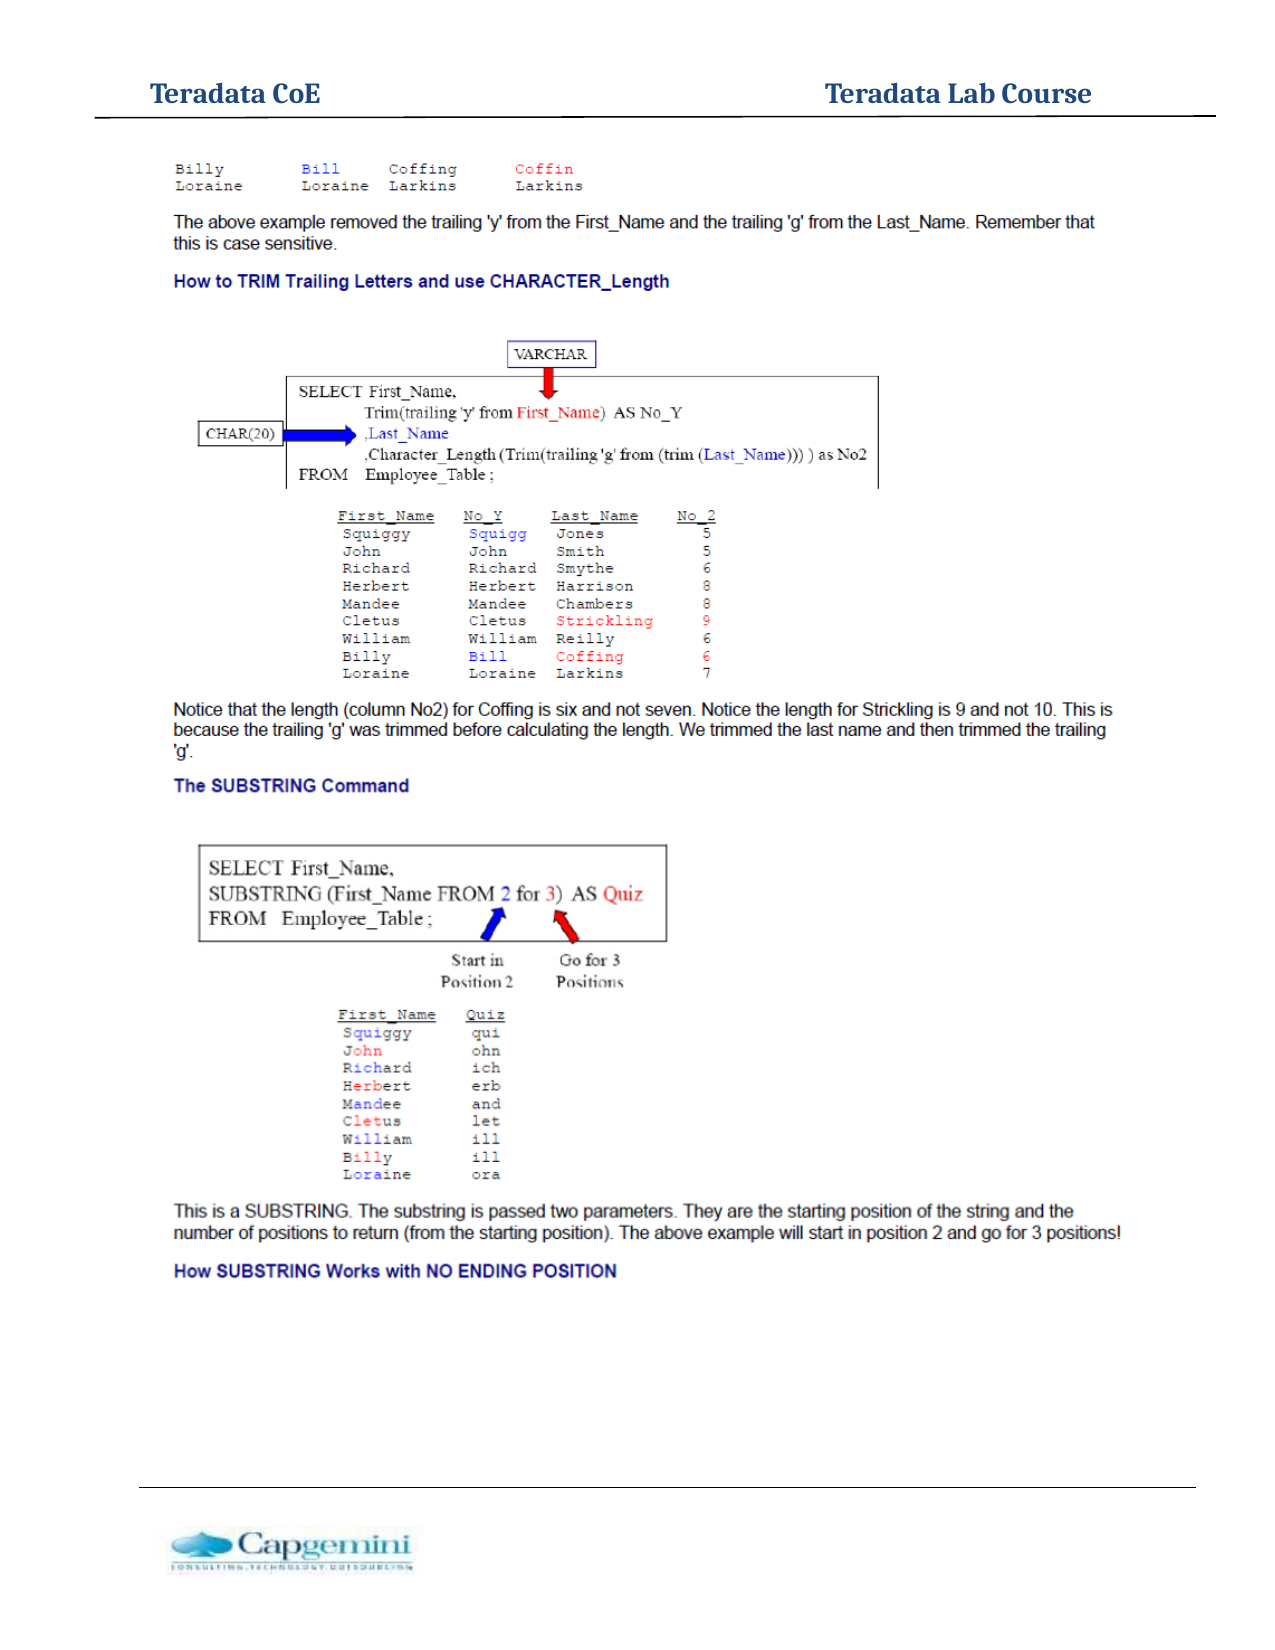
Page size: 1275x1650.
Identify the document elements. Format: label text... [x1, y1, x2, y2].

text_box [153, 1526, 425, 1575]
text_box [139, 1464, 1197, 1490]
text_box [153, 149, 1128, 1323]
text_box Teradata CoE [147, 76, 336, 111]
text_box Teradata Lab Course [823, 76, 1109, 111]
